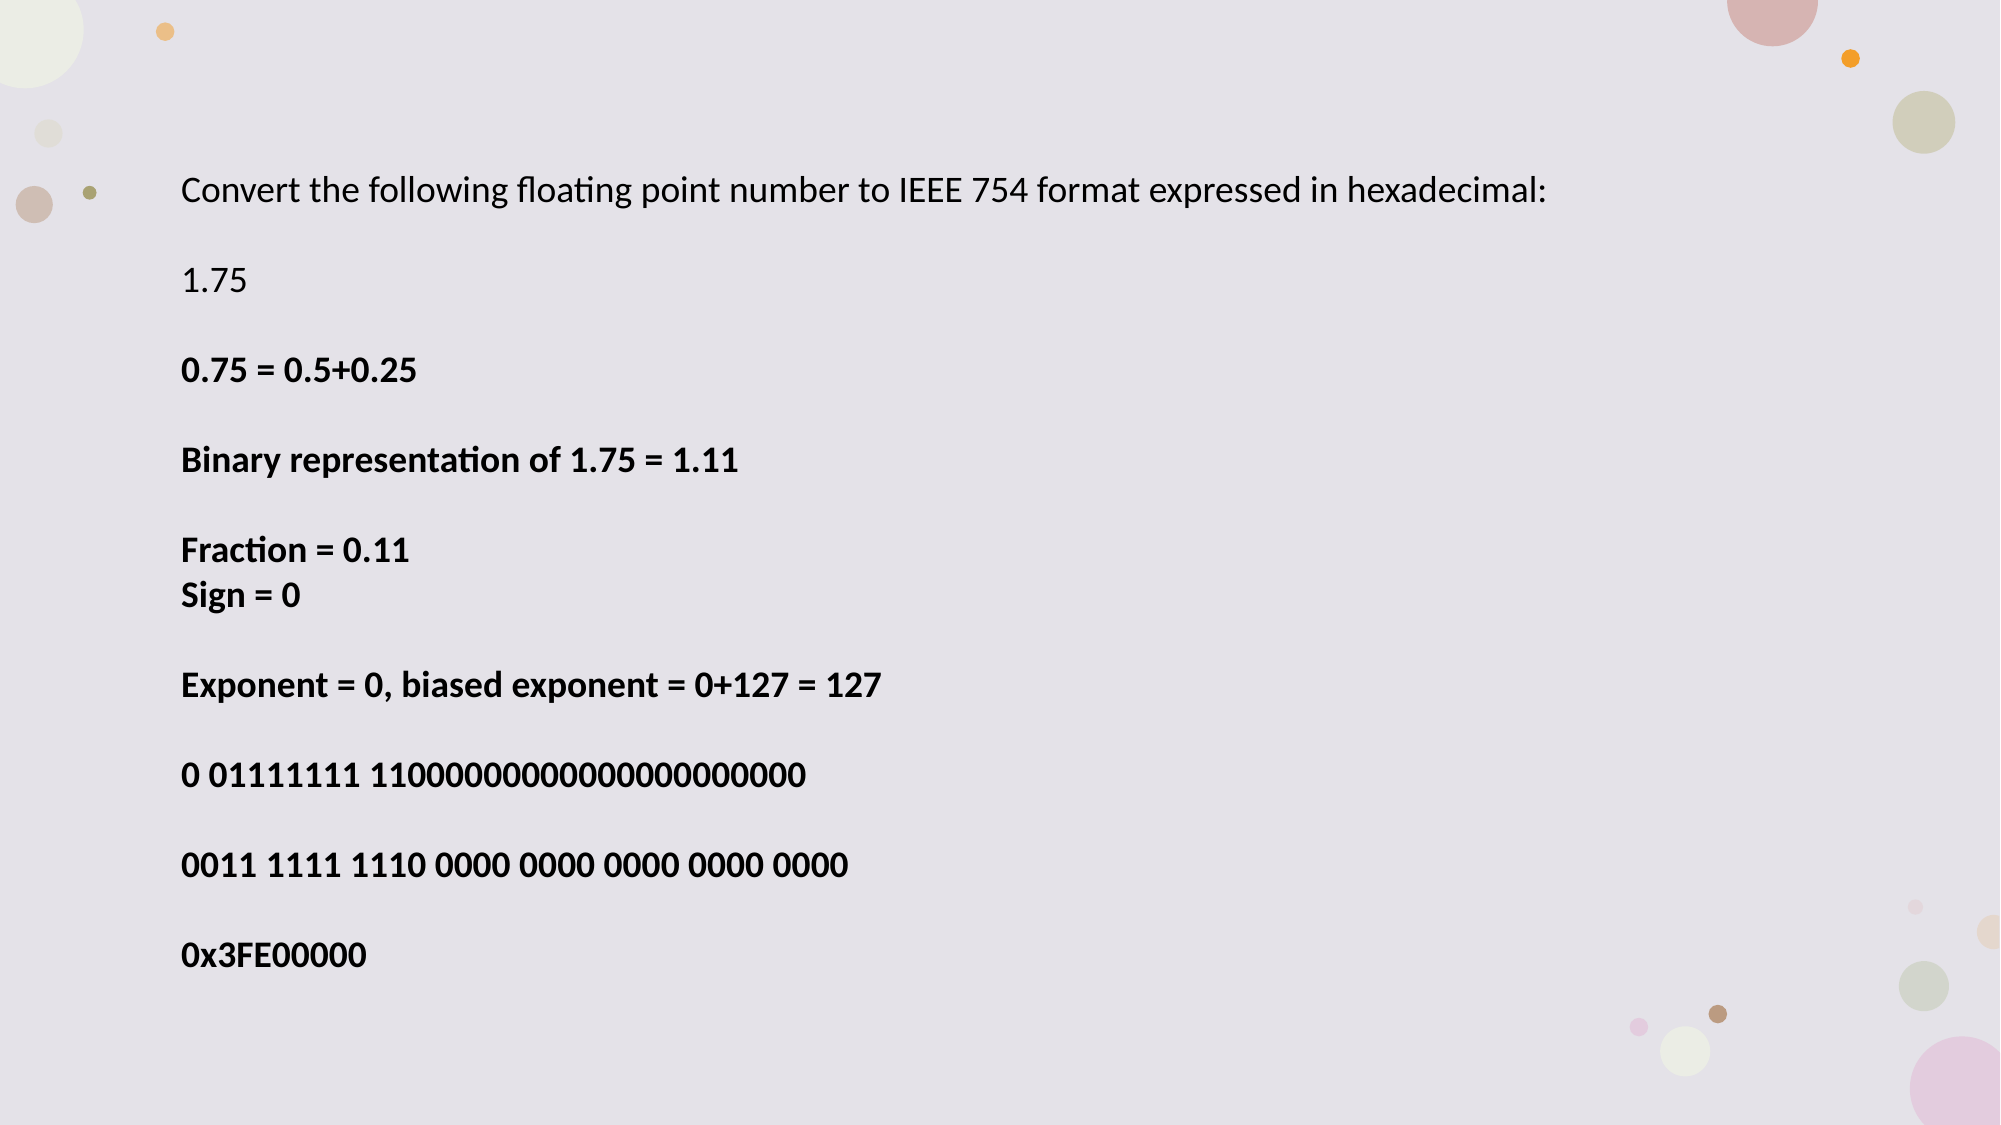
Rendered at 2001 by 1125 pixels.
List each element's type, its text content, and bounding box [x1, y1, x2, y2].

text_box Convert the following floating point number to IEEE 754 format expressed in hexadecimal: 1.75 0.75 = 0.5+0.25 Binary representation of 1.75 = 1.11 Fraction = 0.11 Sign = 0 Exponent = 0, biased exponent = 0+127 = 127 0 01111111 11000000000000000000000 0011 1111 1110 0000 0000 0000 0000 0000 0x3FE00000 [166, 157, 1564, 1118]
